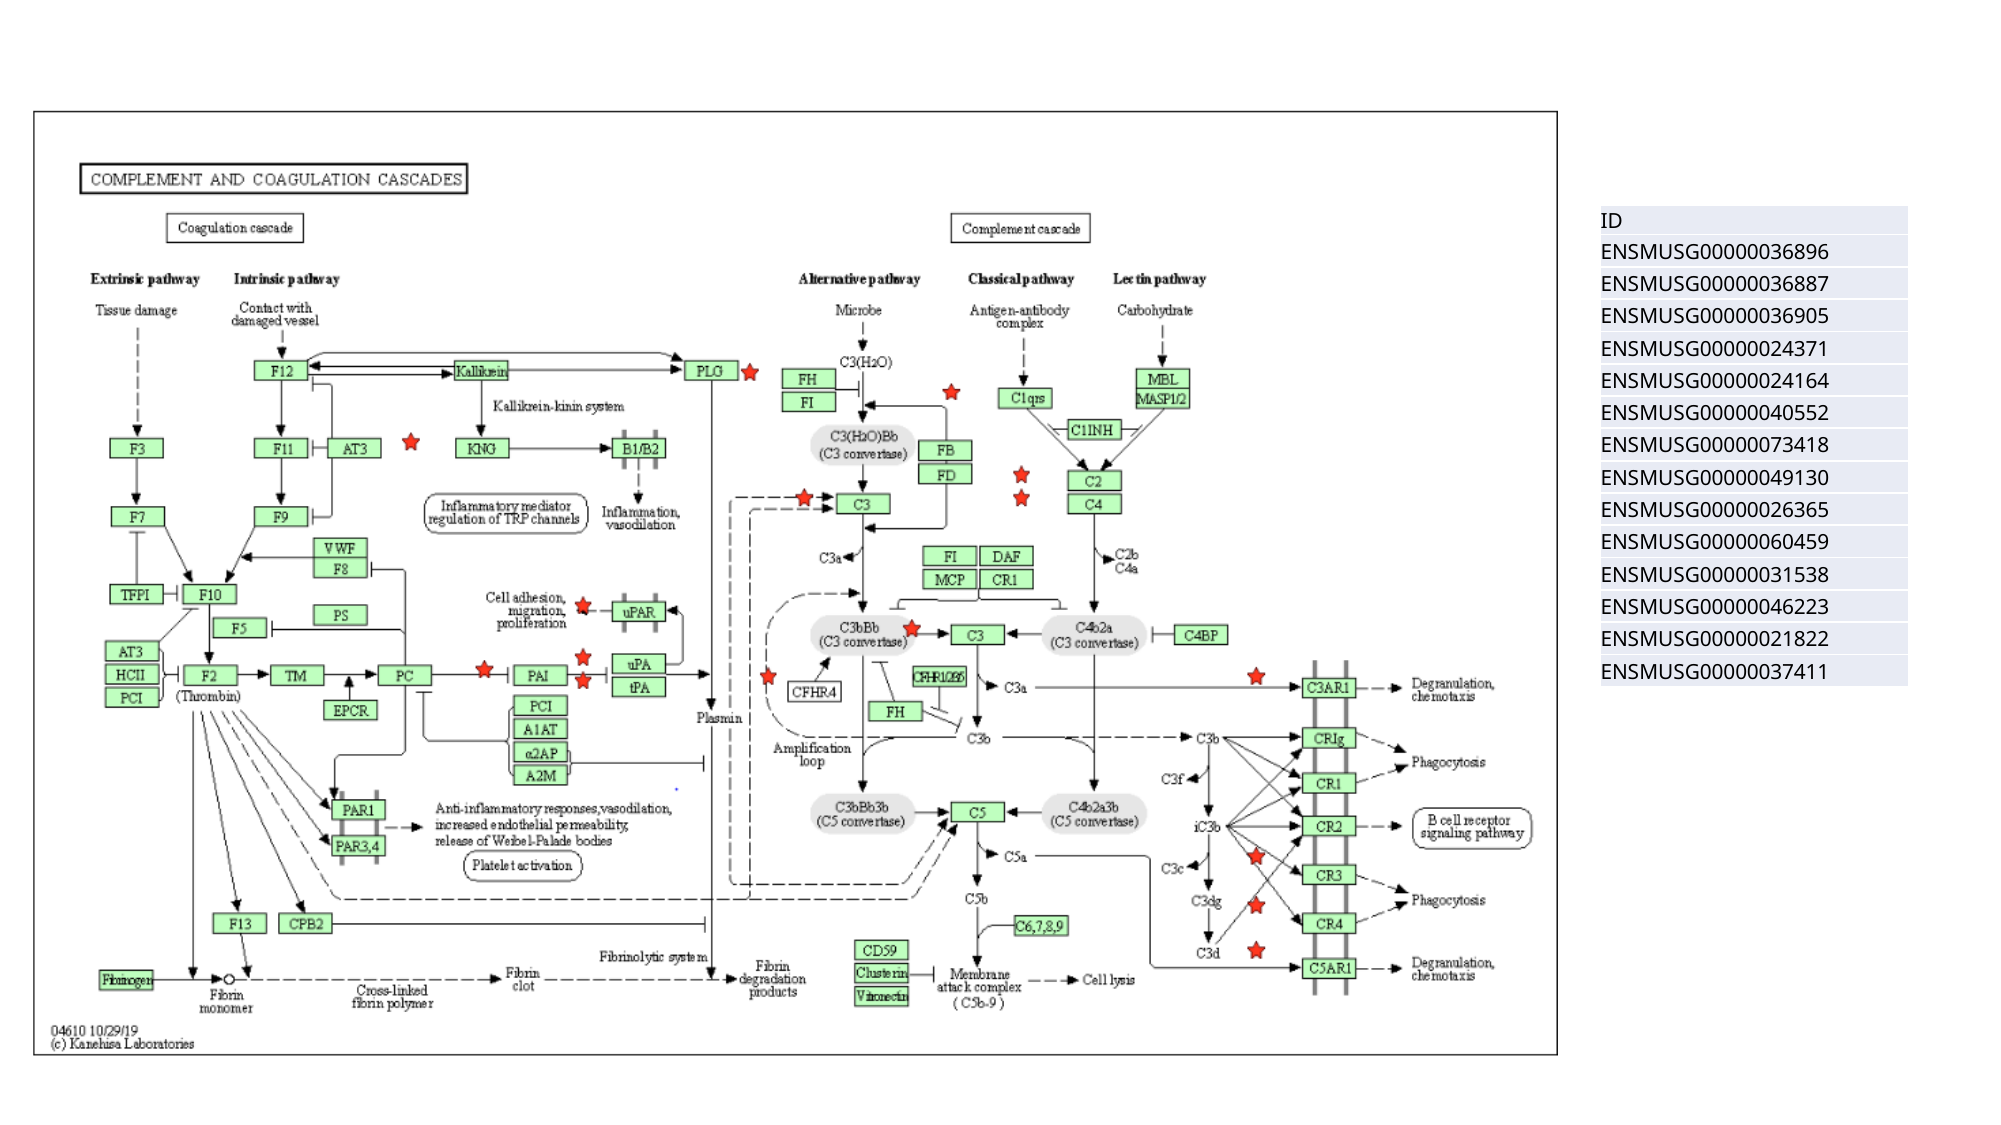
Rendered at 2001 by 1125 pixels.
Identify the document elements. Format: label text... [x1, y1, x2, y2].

table_header ID [1601, 206, 1908, 234]
table_cell ENSMUSG00000073418 [1601, 429, 1908, 460]
picture [31, 107, 1558, 1057]
table_cell ENSMUSG00000046223 [1601, 591, 1908, 621]
table_cell ENSMUSG00000040552 [1601, 397, 1908, 427]
table_cell ENSMUSG00000036905 [1601, 300, 1908, 331]
table_cell ENSMUSG00000036896 [1601, 235, 1908, 266]
table_cell ENSMUSG00000024164 [1601, 365, 1908, 395]
table_cell ENSMUSG00000031538 [1601, 558, 1908, 589]
table_cell ENSMUSG00000060459 [1601, 526, 1908, 557]
table_cell ENSMUSG00000021822 [1601, 623, 1908, 654]
table_cell ENSMUSG00000036887 [1601, 268, 1908, 298]
table_cell ENSMUSG00000026365 [1601, 494, 1908, 524]
table_cell ENSMUSG00000049130 [1601, 462, 1908, 492]
table_cell ENSMUSG00000024371 [1601, 332, 1908, 363]
table_cell ENSMUSG00000037411 [1601, 655, 1908, 686]
